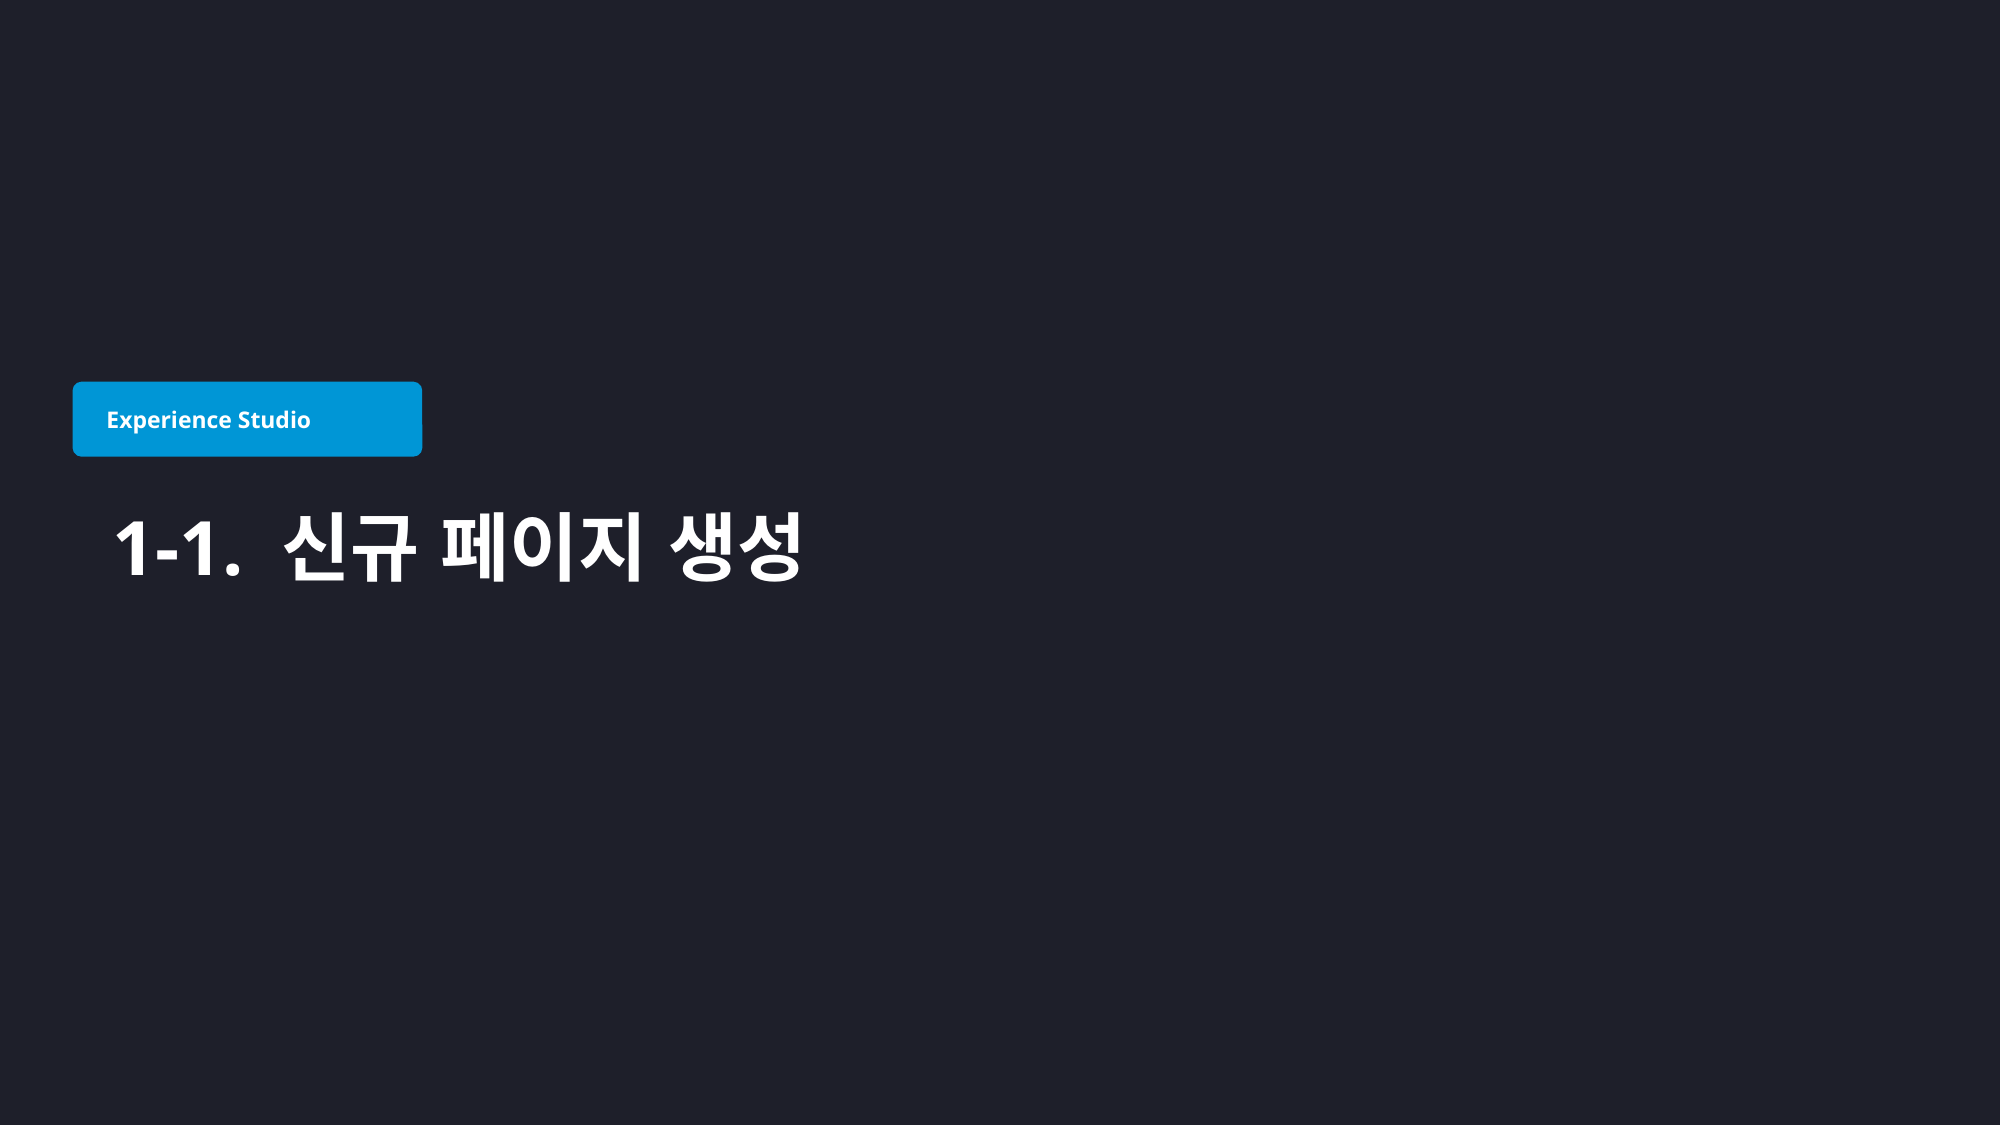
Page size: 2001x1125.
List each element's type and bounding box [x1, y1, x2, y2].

text_box [0, 384, 1363, 599]
